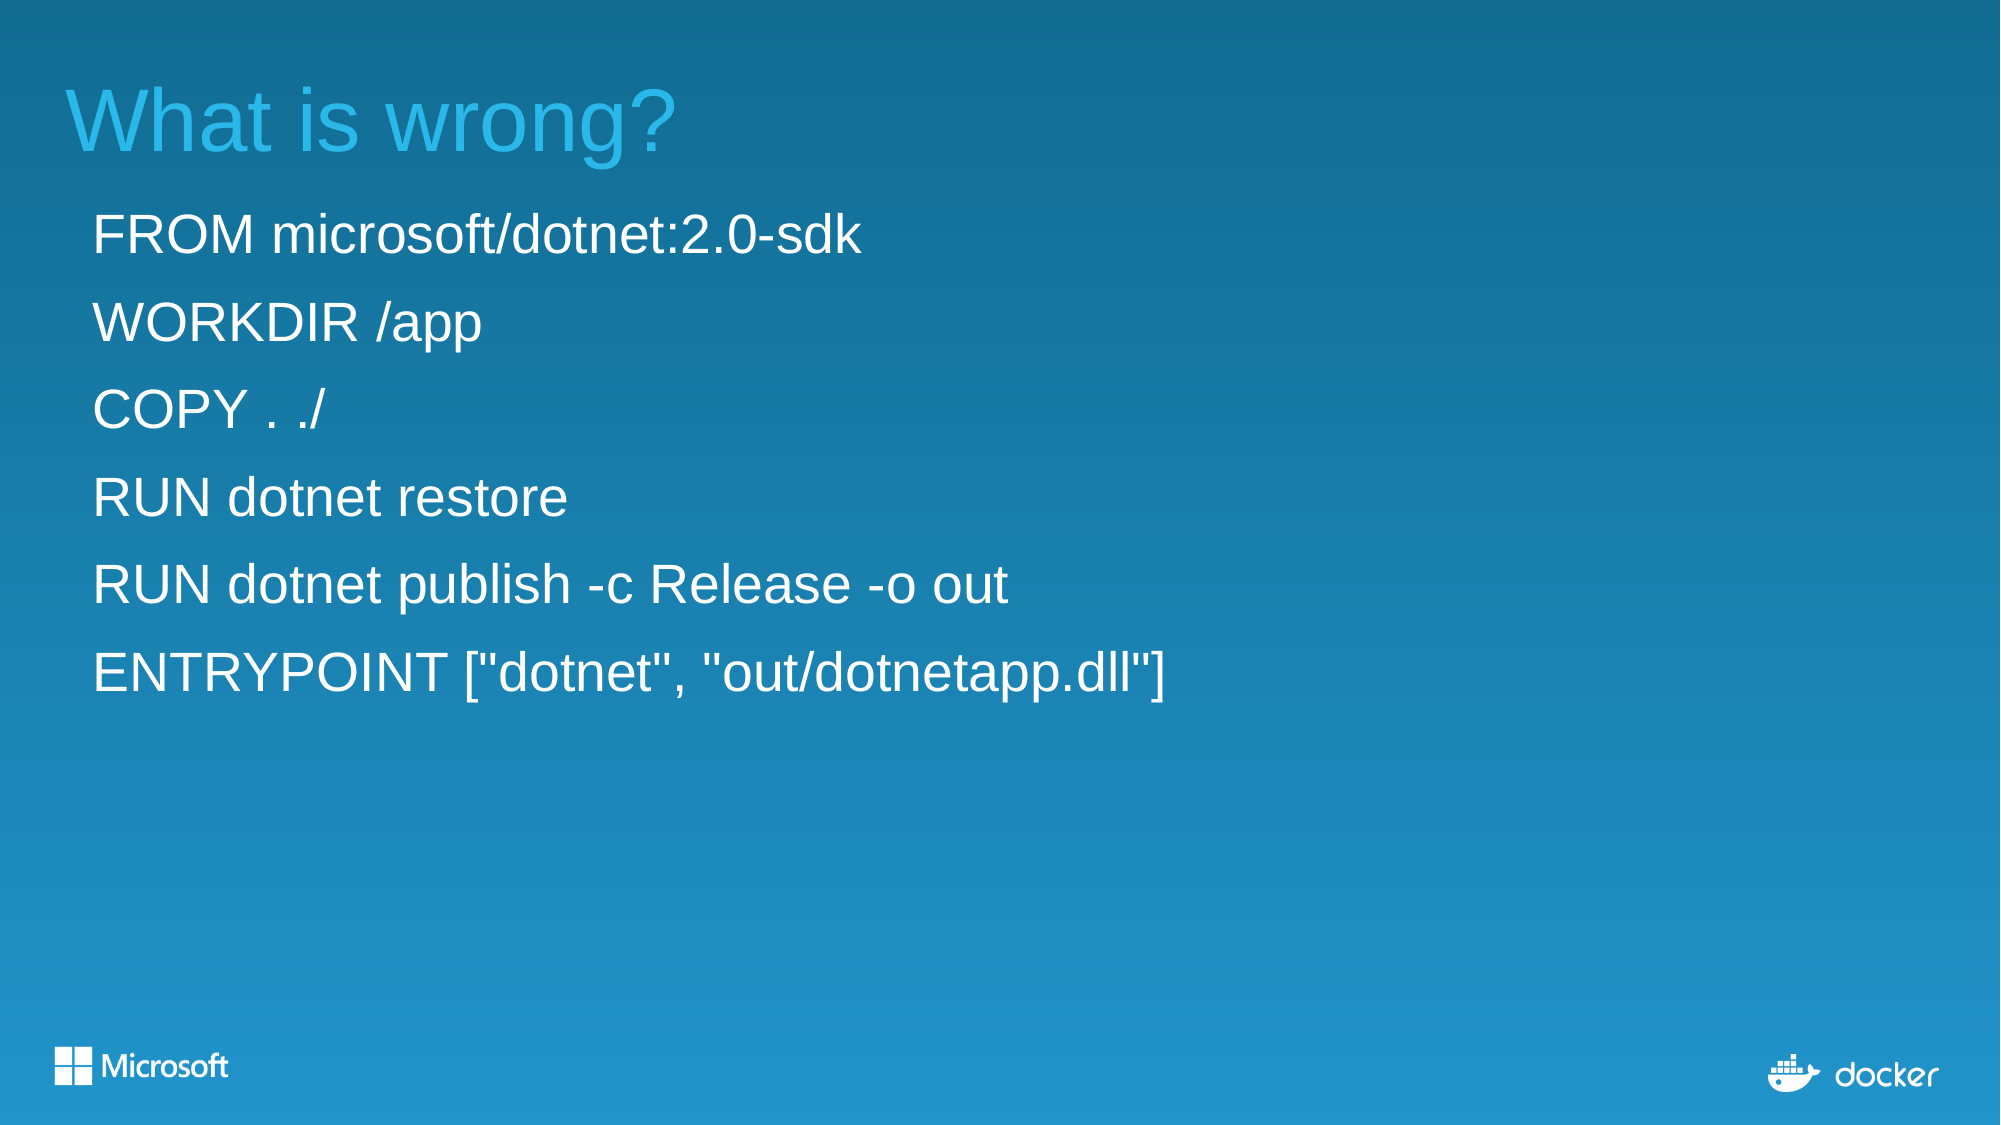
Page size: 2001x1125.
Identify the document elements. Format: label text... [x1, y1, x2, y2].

picture [1768, 1054, 1939, 1092]
picture [50, 1042, 232, 1096]
list FROM microsoft/dotnet:2.0-sdk WORKDIR /app COPY . ./ RUN dotnet restore RUN dotnet publish -c Release -o out ENTRYPOINT ["dotnet", "out/dotnetapp.dll"] [50, 183, 1950, 1014]
title What is wrong? [50, 59, 1950, 165]
